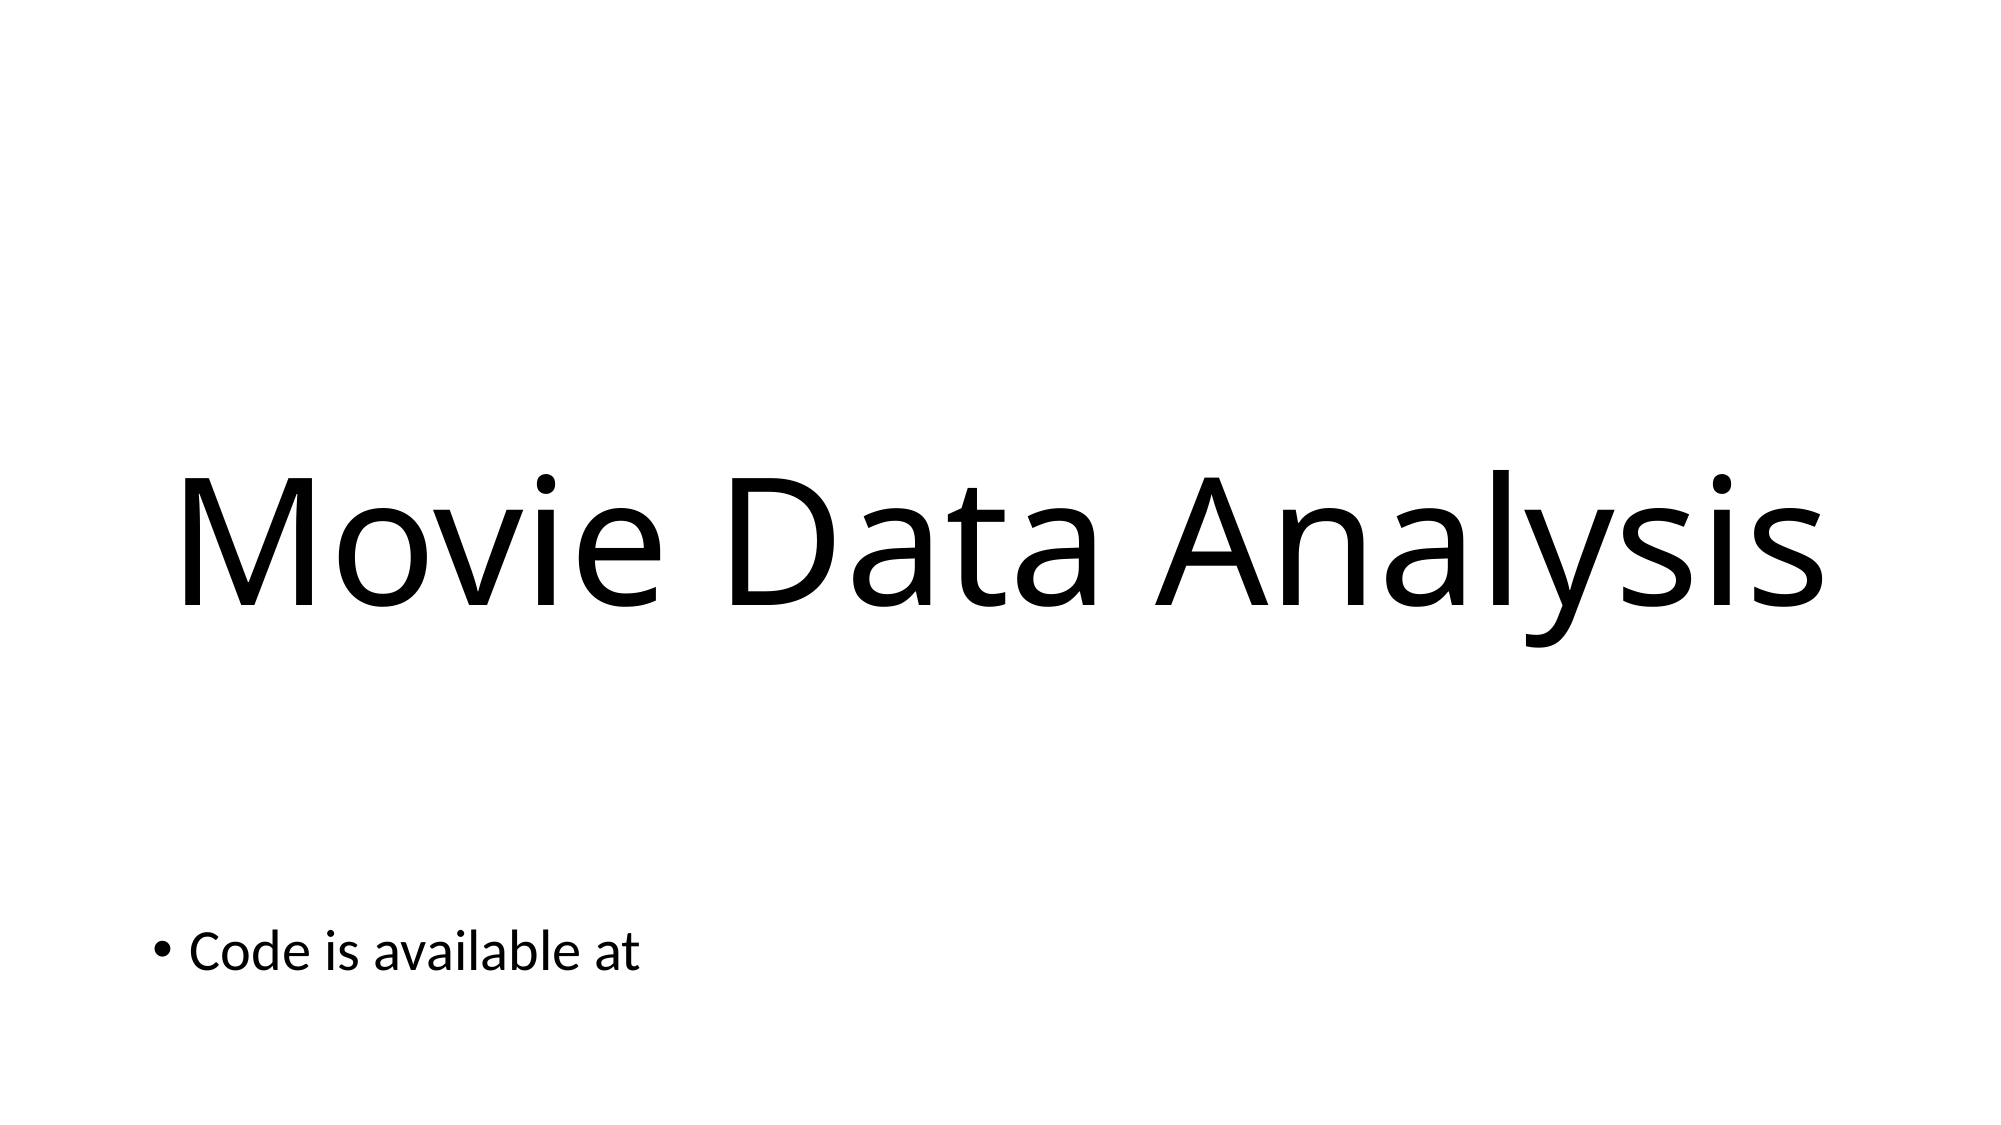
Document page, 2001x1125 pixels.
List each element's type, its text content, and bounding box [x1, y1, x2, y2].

title Movie Data Analysis [137, 438, 1863, 657]
list Code is available at [137, 912, 1863, 1014]
